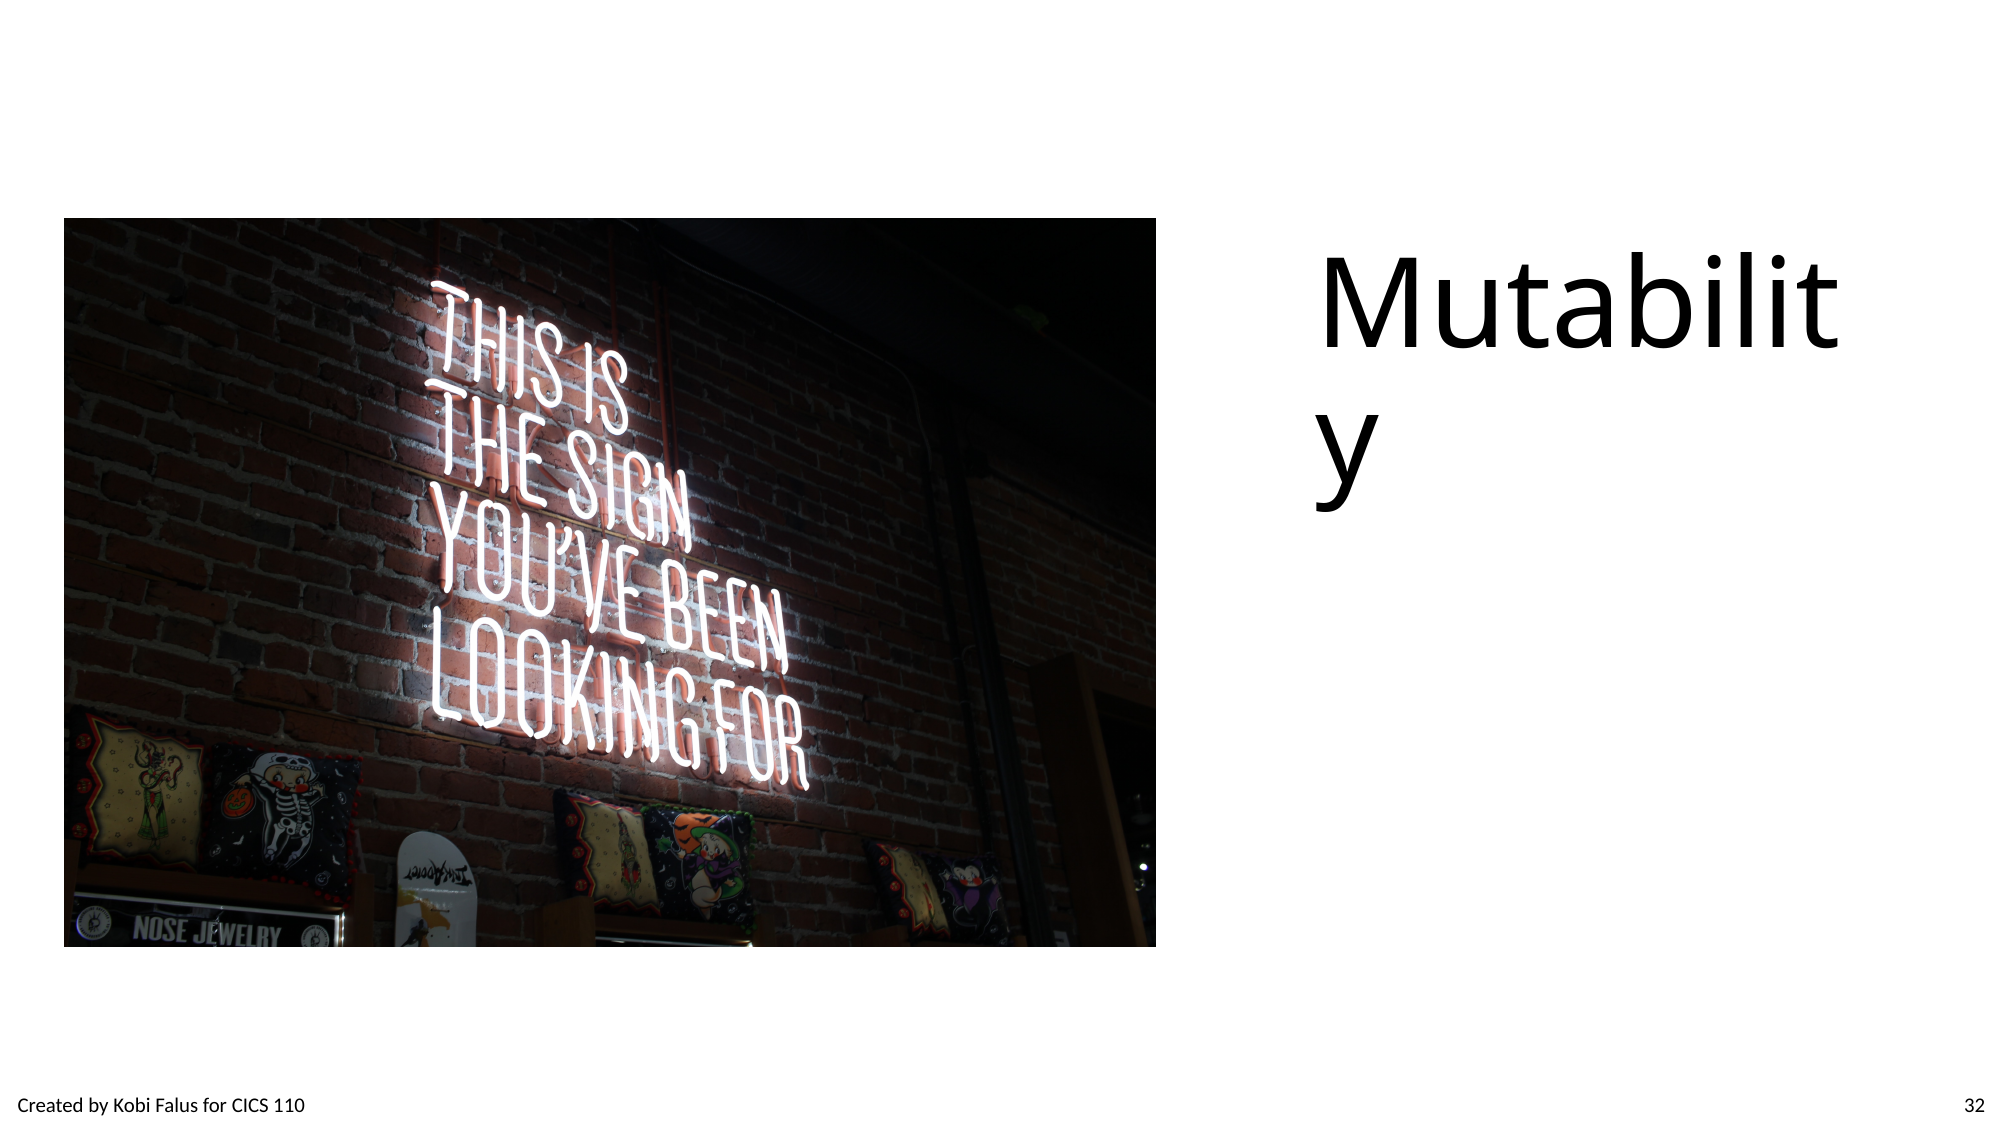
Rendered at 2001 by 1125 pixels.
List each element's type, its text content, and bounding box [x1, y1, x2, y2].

picture [64, 218, 1156, 947]
title Mutability [1300, 218, 1884, 518]
